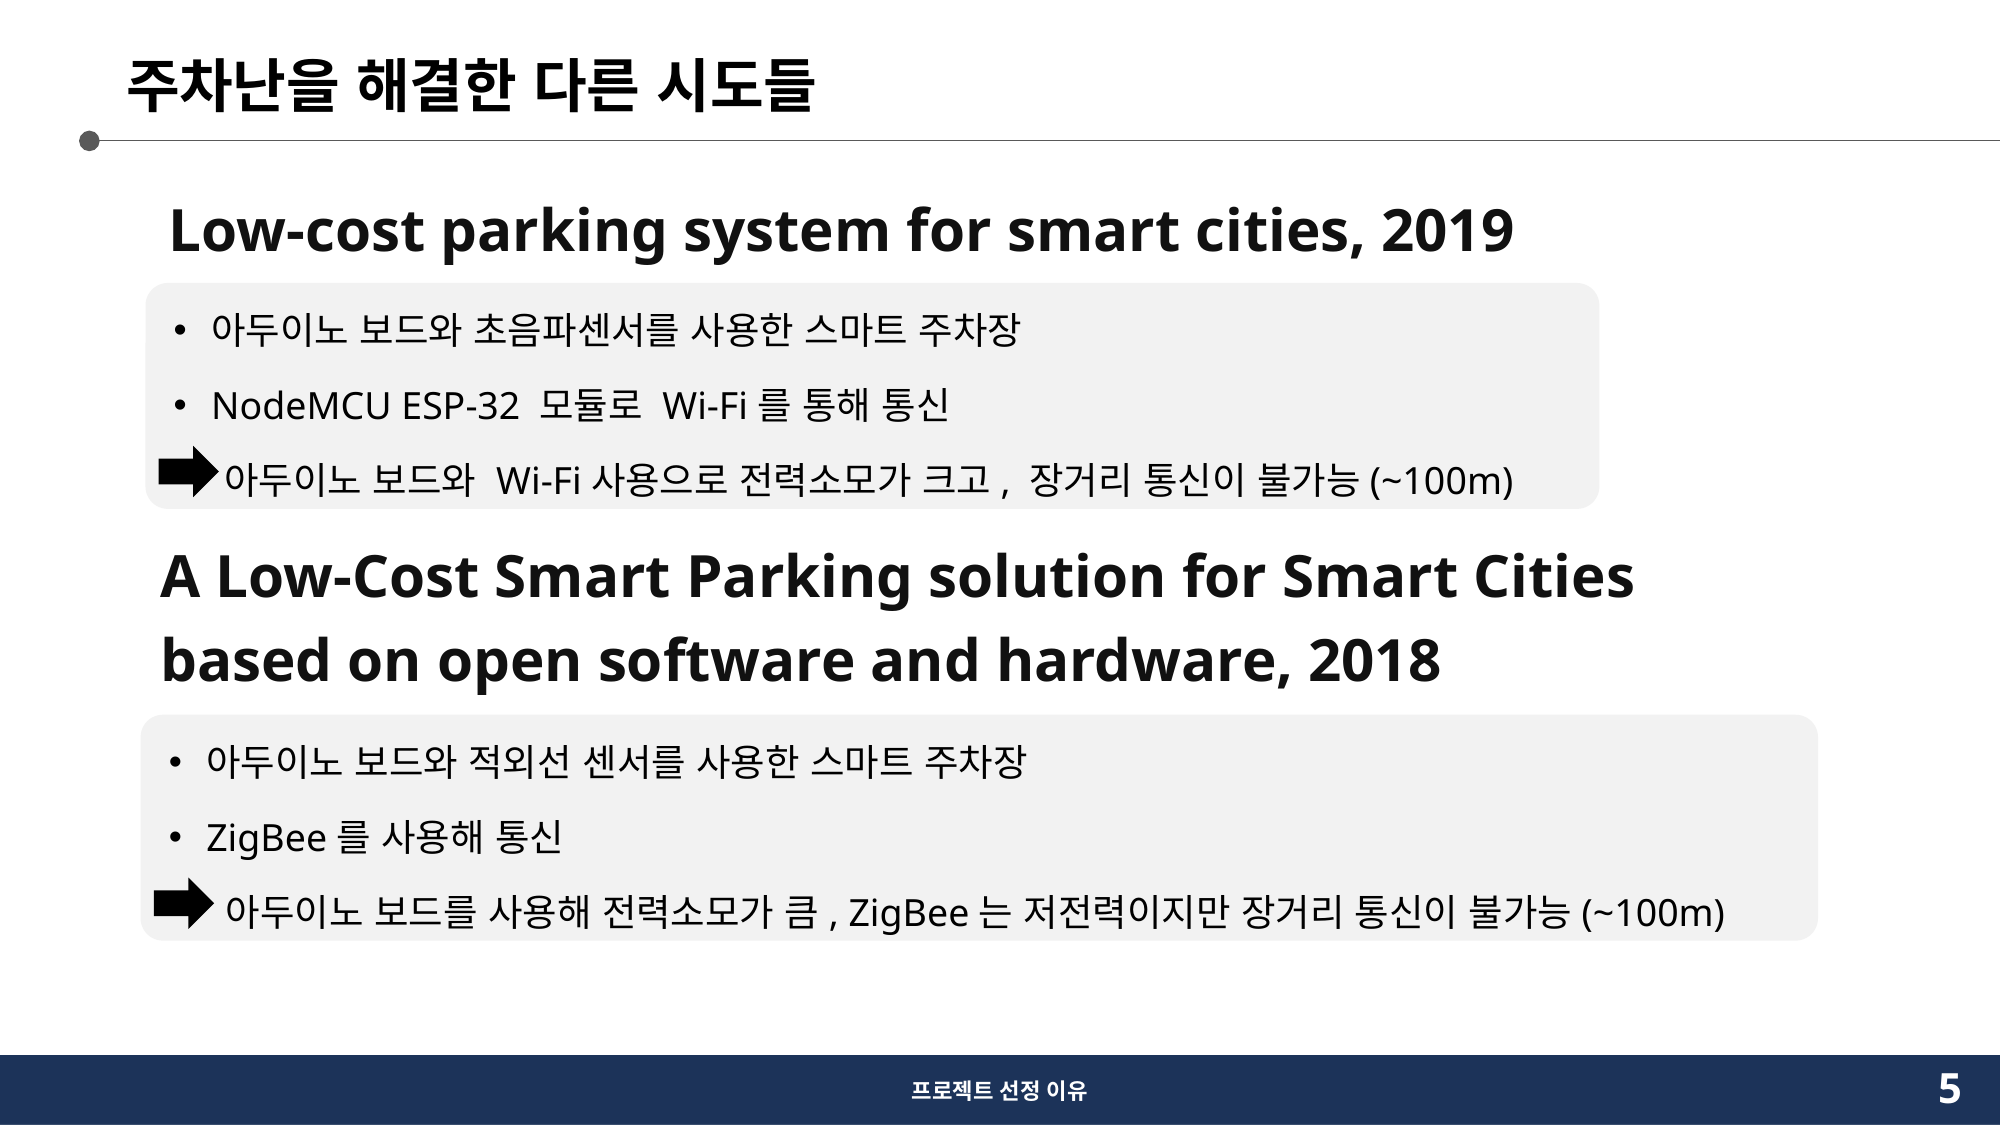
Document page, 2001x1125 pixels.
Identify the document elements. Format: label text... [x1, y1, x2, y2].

text_box [144, 281, 1595, 508]
text_box 아두이노 보드와 적외선 센서를 사용한 스마트 주차장 ZigBee를 사용해 통신 아두이노 보드를 사용해 전력소모가 큼, ZigBee는 저전력이지만 장거리 통신이 불가능(~100m) [153, 722, 1832, 954]
text_box 아두이노 보드와 초음파센서를 사용한 스마트 주차장 NodeMCU ESP-32 모듈로 Wi-Fi를 통해 통신 아두이노 보드와 Wi-Fi사용으로 전력소모가 크고, 장거리 통신이 불가능(~100m) [158, 290, 1837, 522]
text_box [139, 713, 1814, 940]
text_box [0, 1055, 2000, 1125]
text_box Low-cost parking system for smart cities, 2019 [153, 190, 1523, 272]
text_box 주차난을 해결한 다른 시도들 [111, 22, 1753, 128]
text_box [152, 875, 216, 932]
text_box [157, 443, 221, 500]
text_box A Low-Cost Smart Parking solution for Smart Cities based on open software and hardware, 2018 [145, 546, 1631, 702]
